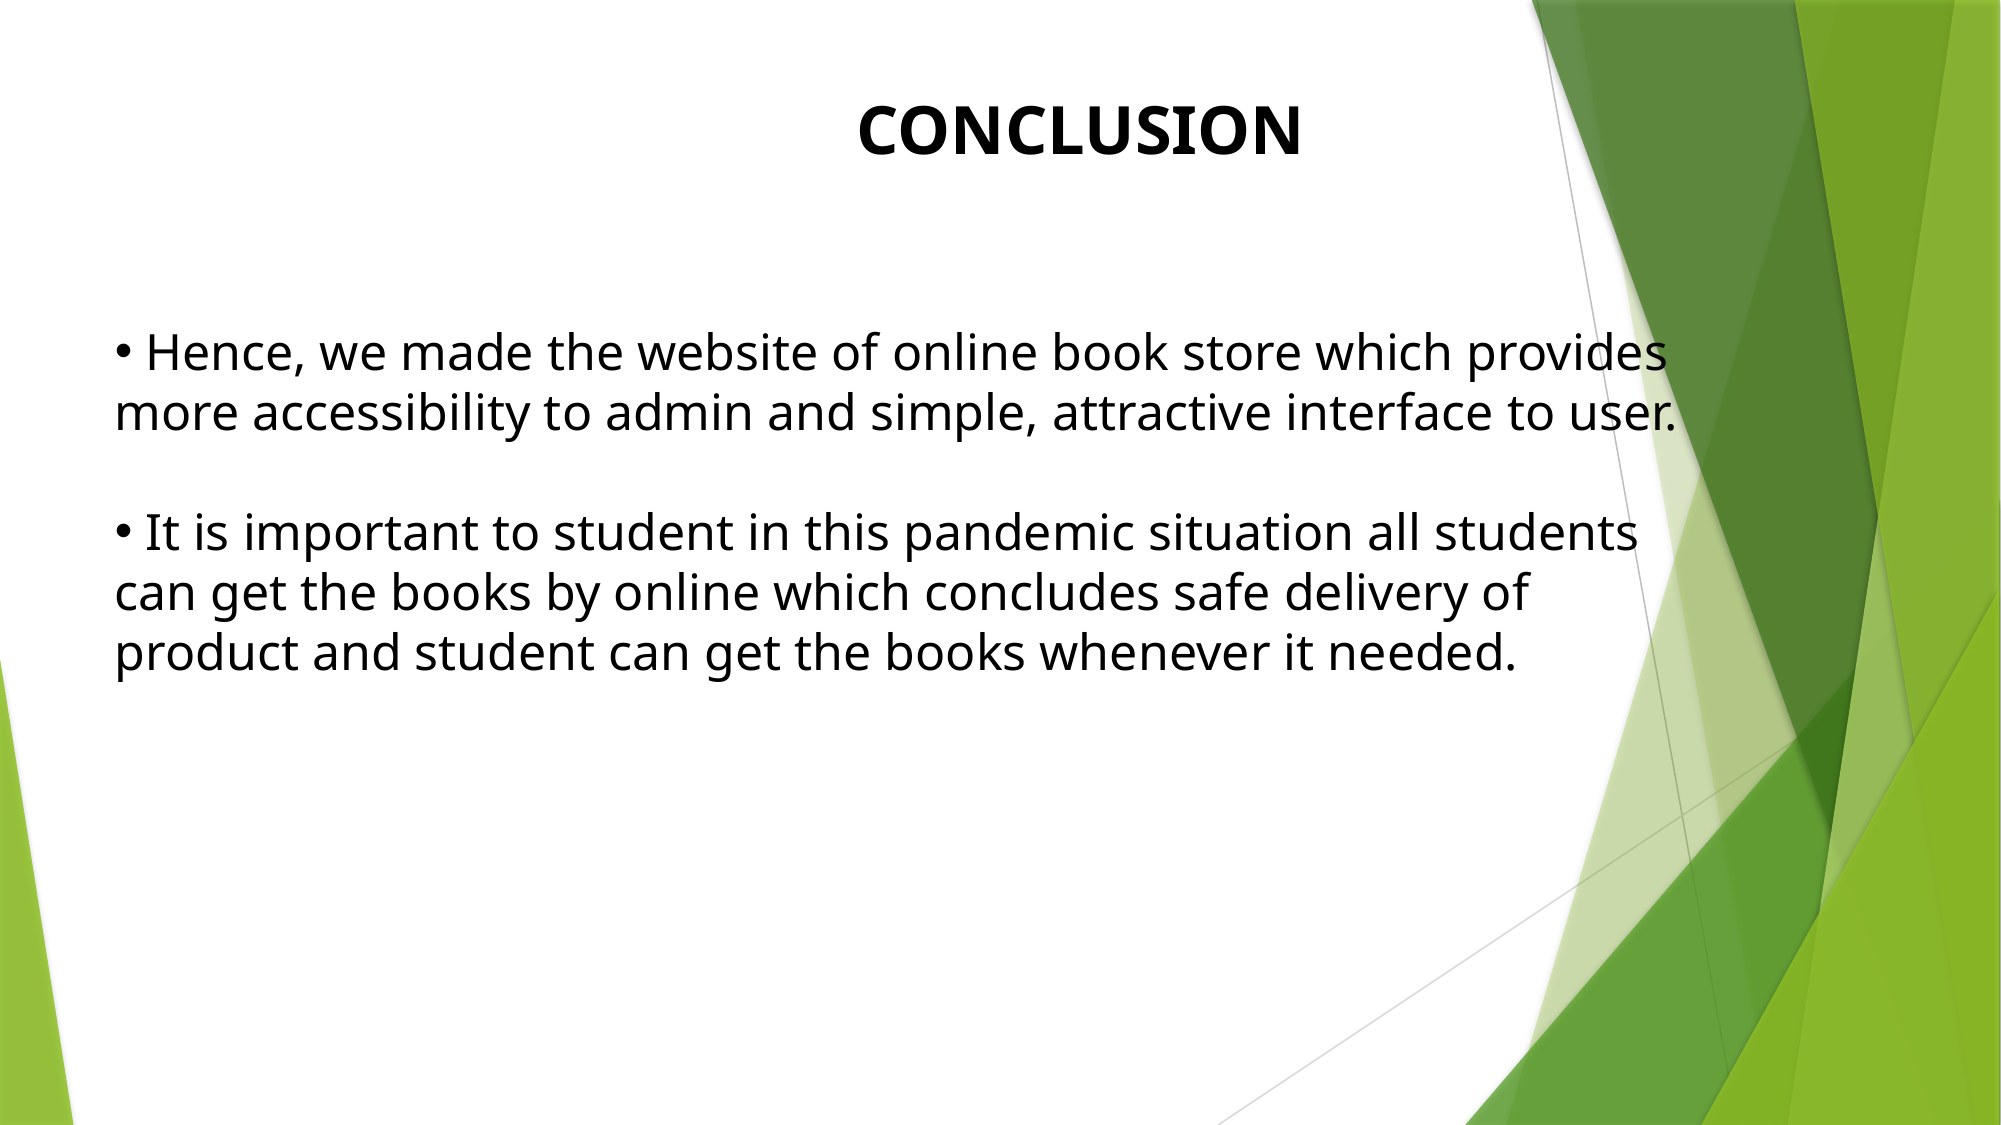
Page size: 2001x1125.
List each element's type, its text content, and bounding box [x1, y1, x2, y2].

text_box Hence, we made the website of online book store which provides more accessibility to admin and simple, attractive interface to user. It is important to student in this pandemic situation all students can get the books by online which concludes safe delivery of product and student can get the books whenever it needed. [99, 312, 1700, 688]
text_box CONCLUSION [841, 80, 1321, 175]
